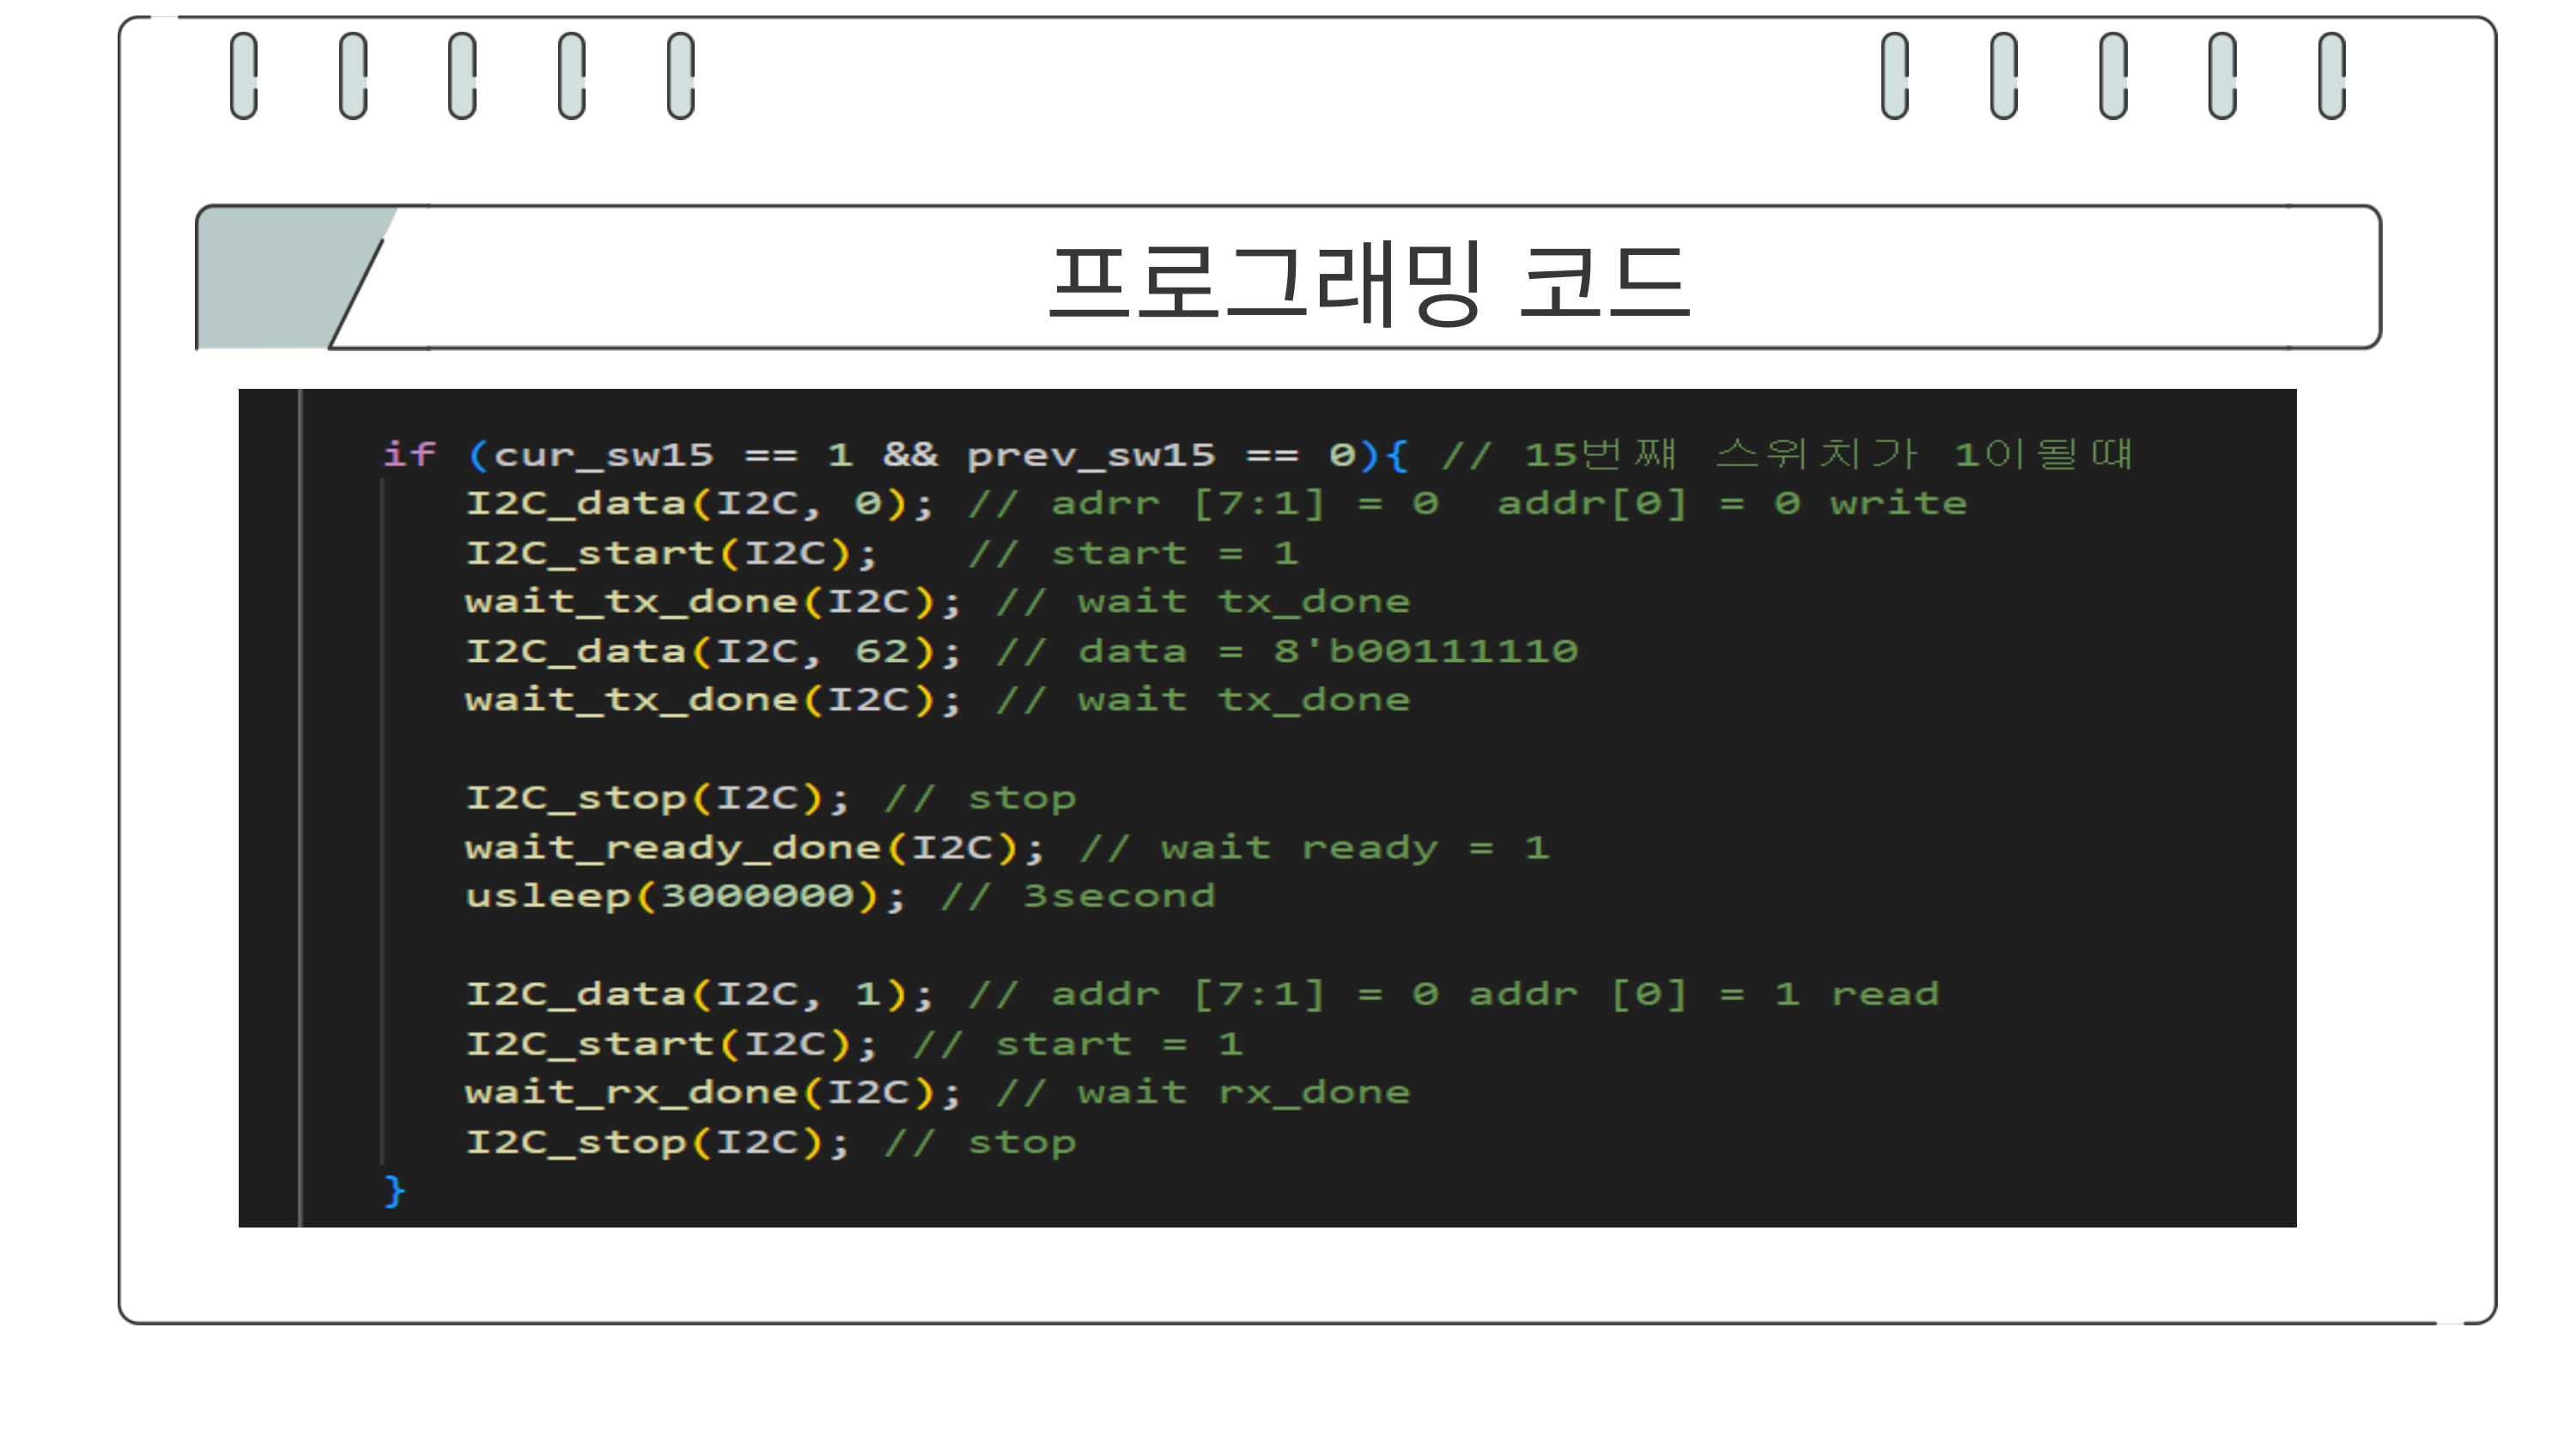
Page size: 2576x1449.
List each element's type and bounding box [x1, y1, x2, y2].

picture [118, 15, 2498, 1325]
